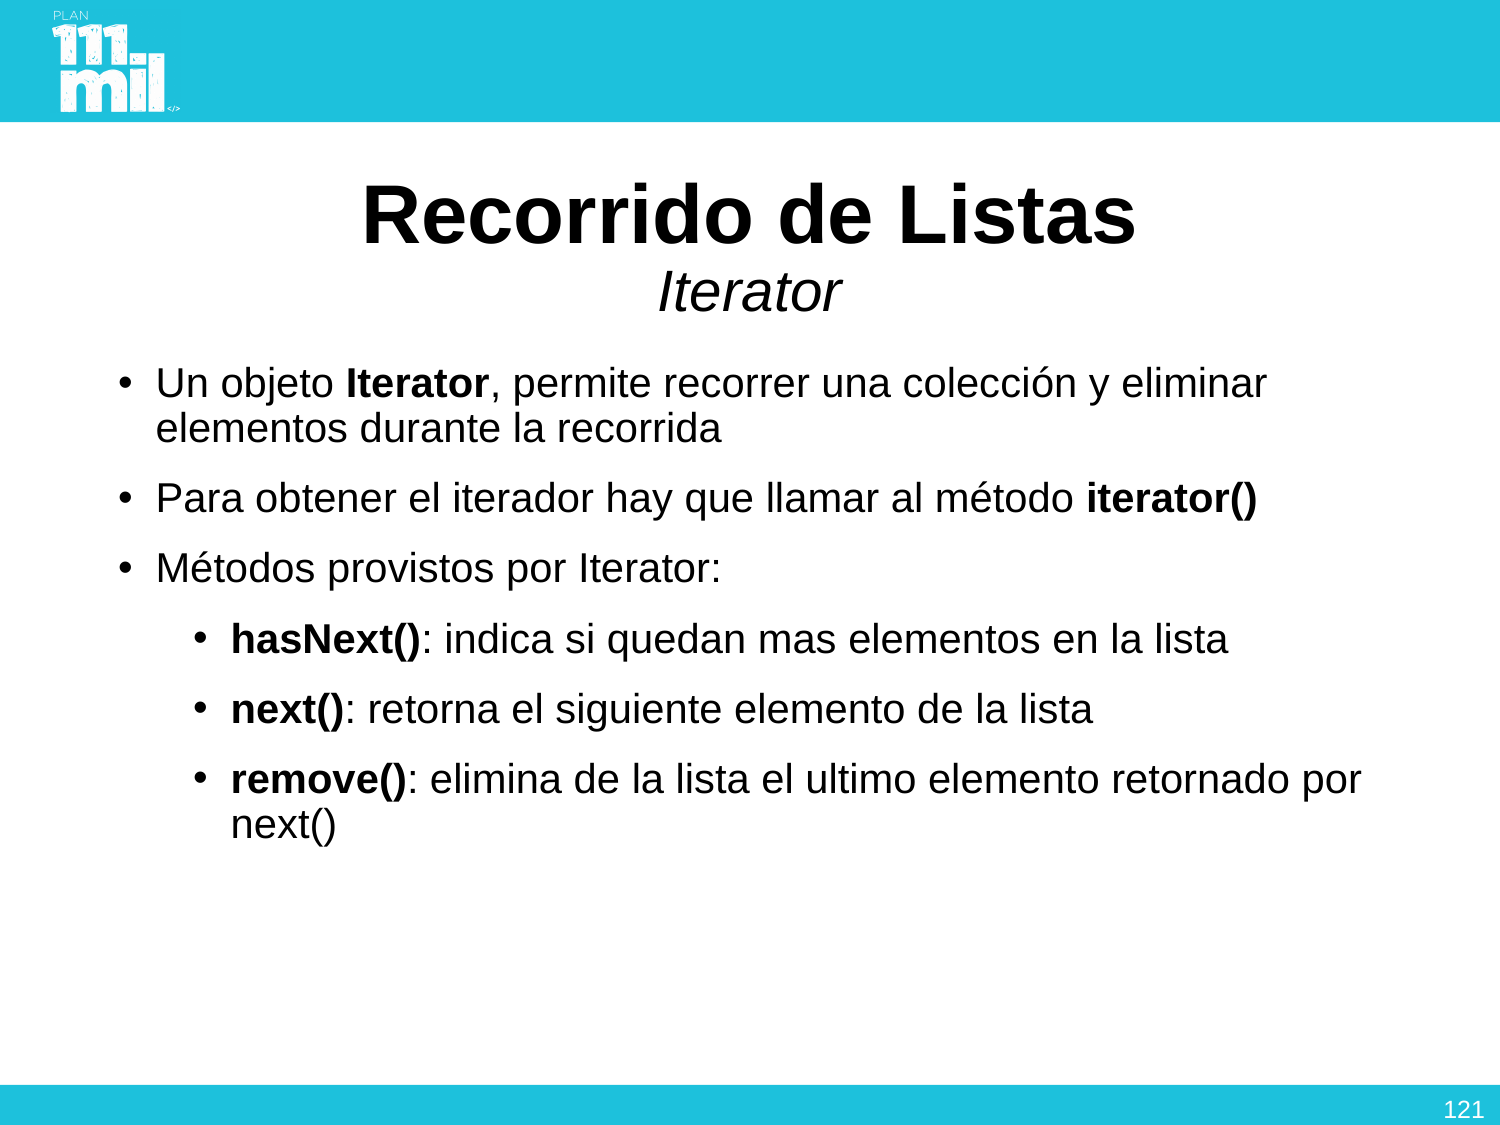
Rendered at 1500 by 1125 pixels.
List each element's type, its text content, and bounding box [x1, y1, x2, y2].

list Un objeto Iterator, permite recorrer una colección y eliminar elementos durante la recorrida Para obtener el iterador hay que llamar al método iterator() Métodos provistos por Iterator: hasNext(): indica si quedan mas elementos en la lista next(): retorna el siguiente elemento de la lista remove(): elimina de la lista el ultimo elemento retornado por next() [103, 354, 1422, 1069]
slide_number 120 [1162, 1078, 1500, 1125]
title Recorrido de Listas Iterator [103, 147, 1397, 348]
